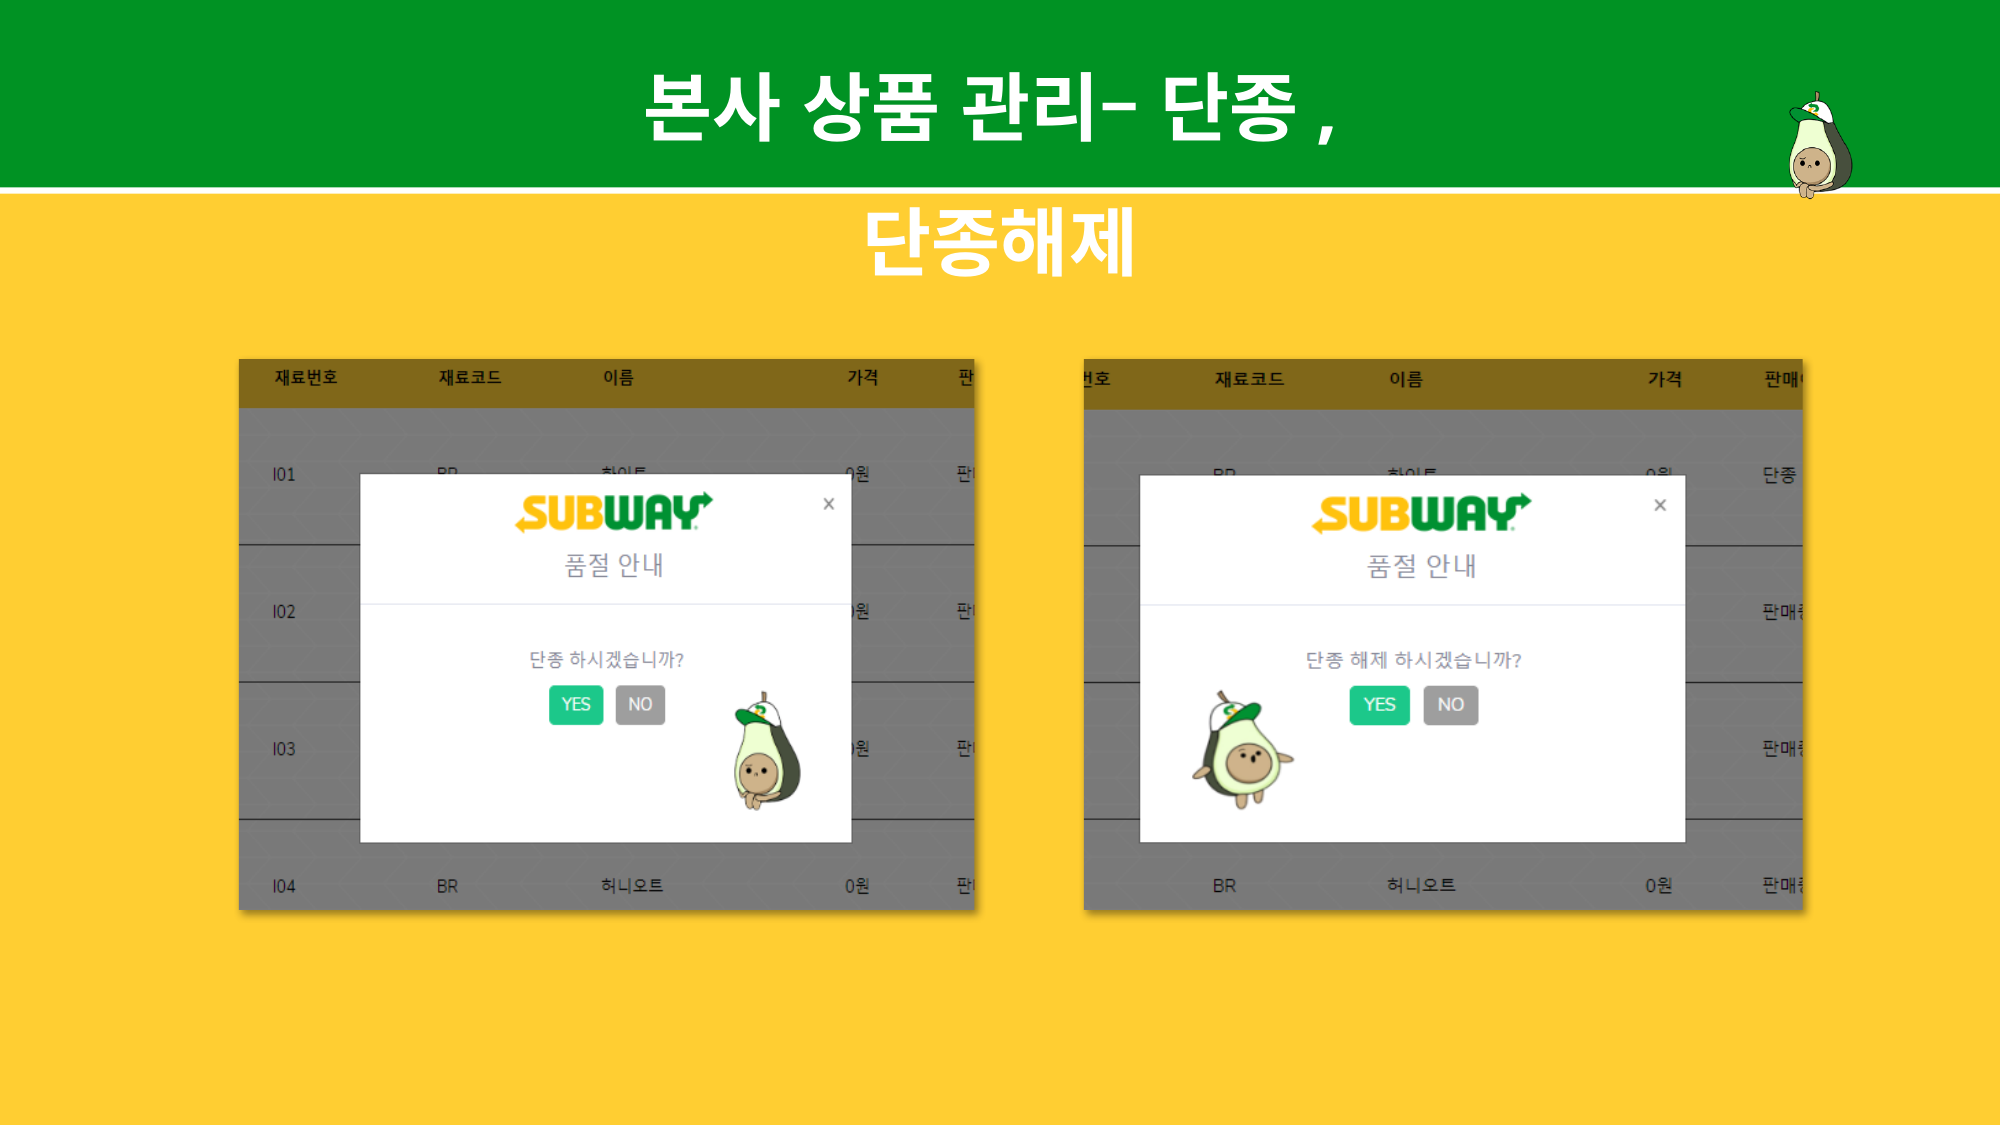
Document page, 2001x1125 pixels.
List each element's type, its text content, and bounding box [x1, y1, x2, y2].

picture [1083, 359, 1803, 910]
picture [1763, 83, 1868, 205]
text_box 본사 상품 관리– 단종,단종해제 [500, 8, 1500, 294]
text_box [0, 0, 2000, 188]
picture [238, 359, 975, 910]
